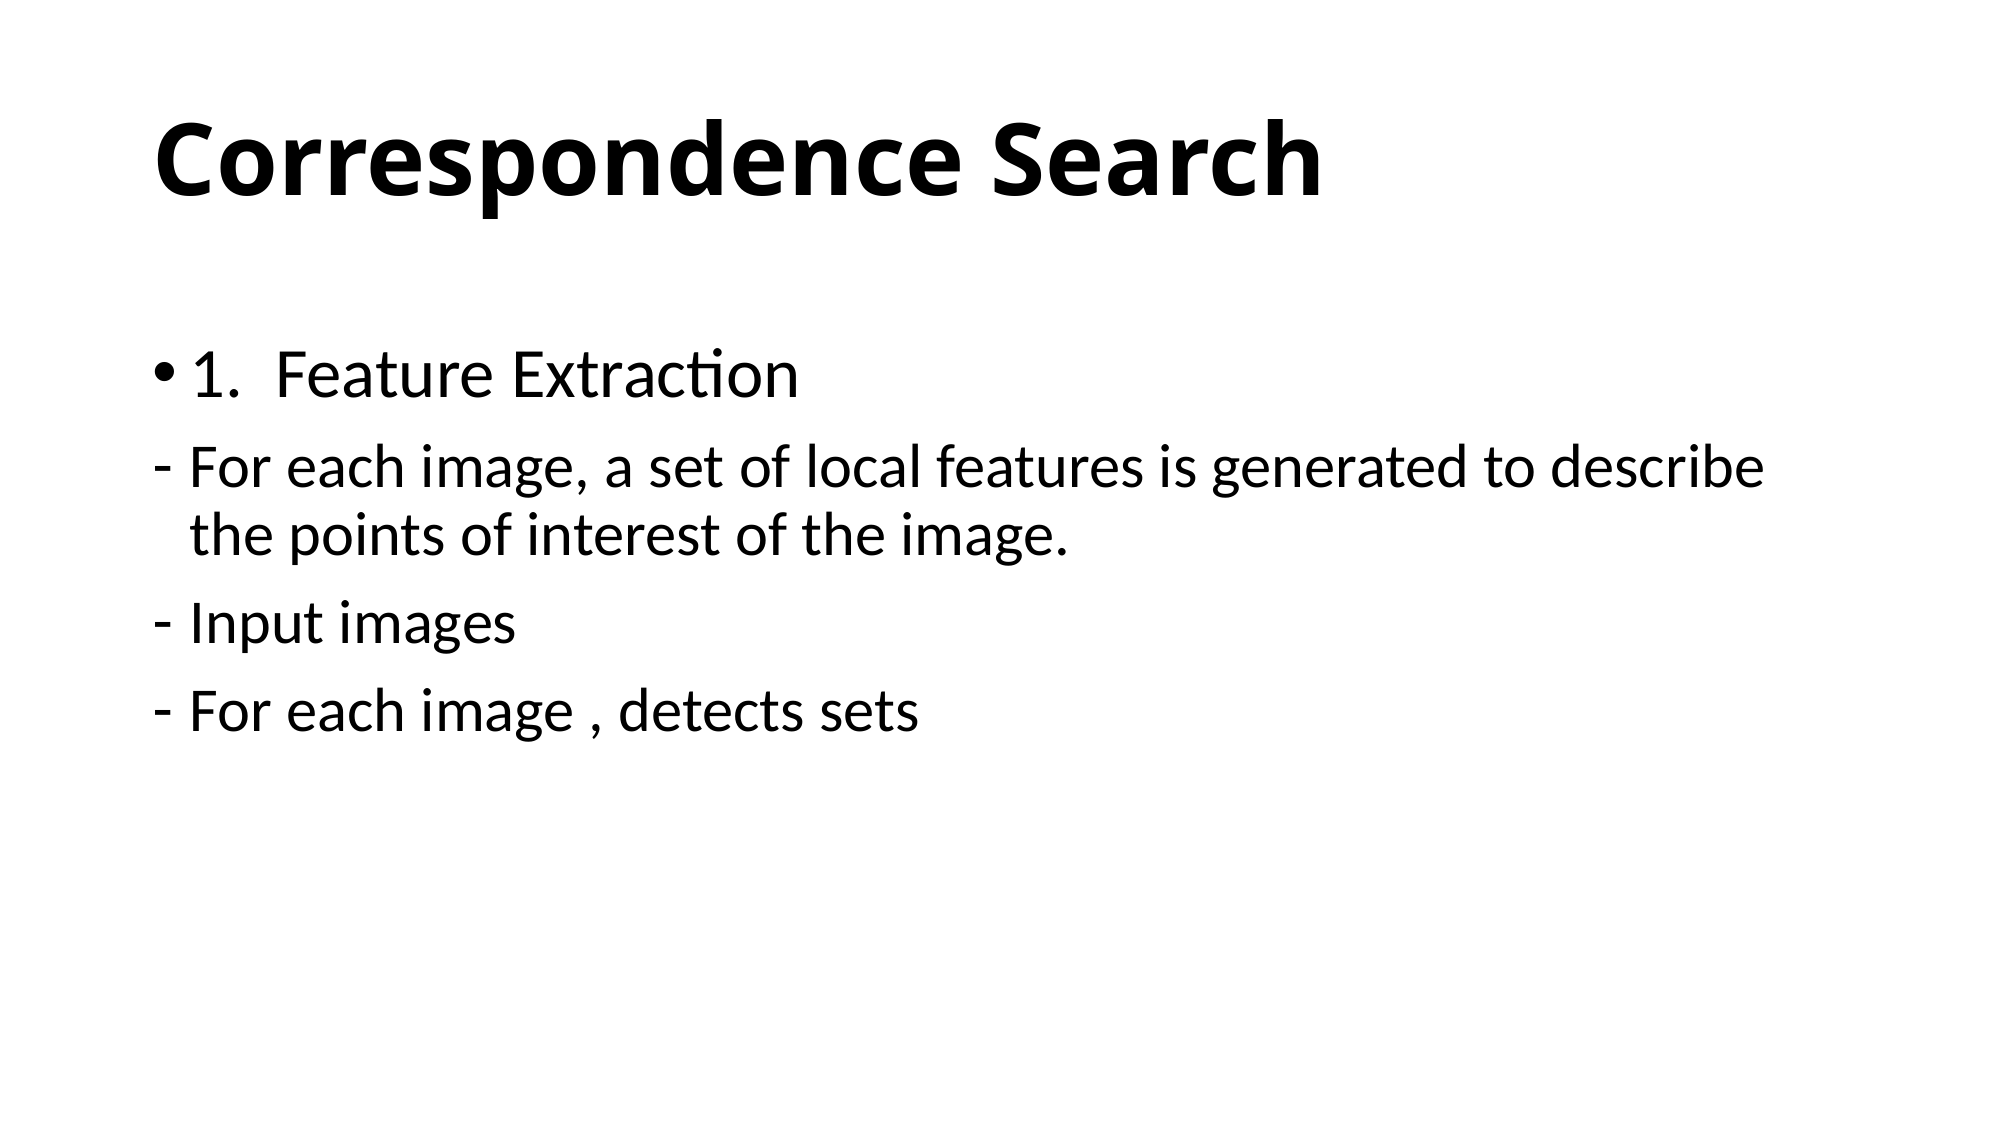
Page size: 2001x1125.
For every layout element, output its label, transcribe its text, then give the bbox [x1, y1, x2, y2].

title Correspondence Search [137, 70, 1863, 257]
